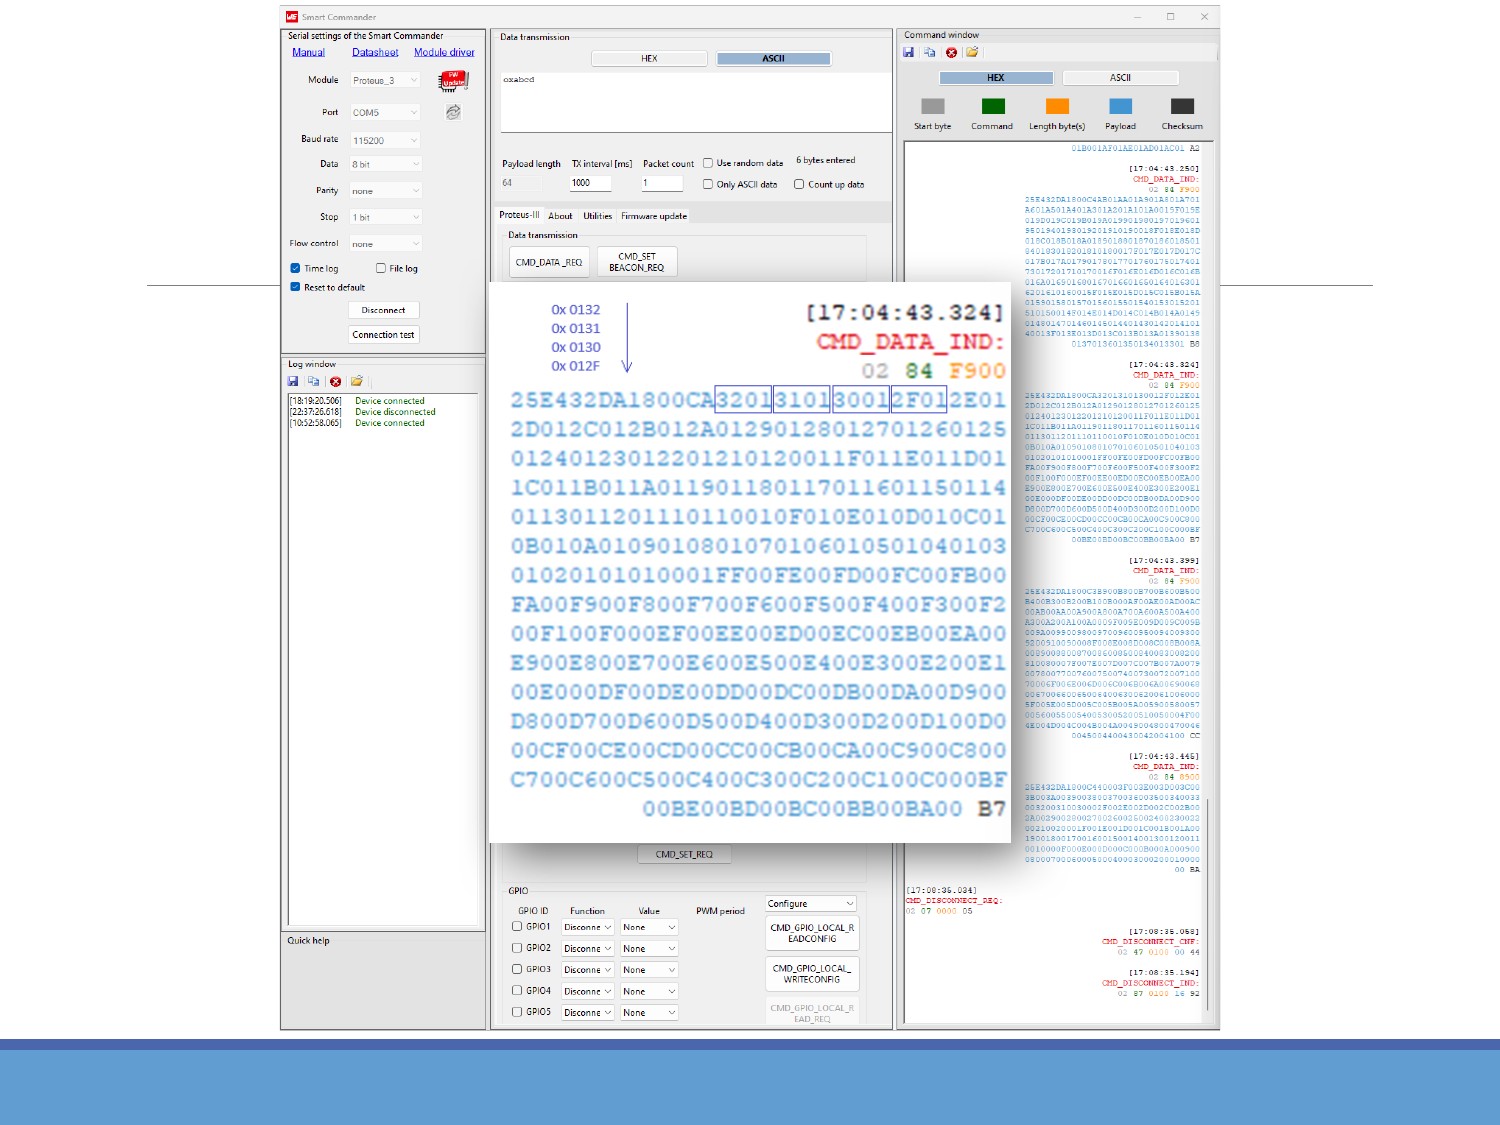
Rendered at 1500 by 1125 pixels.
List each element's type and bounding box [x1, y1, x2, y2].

list [279, 0, 1221, 1034]
picture [488, 281, 1011, 844]
